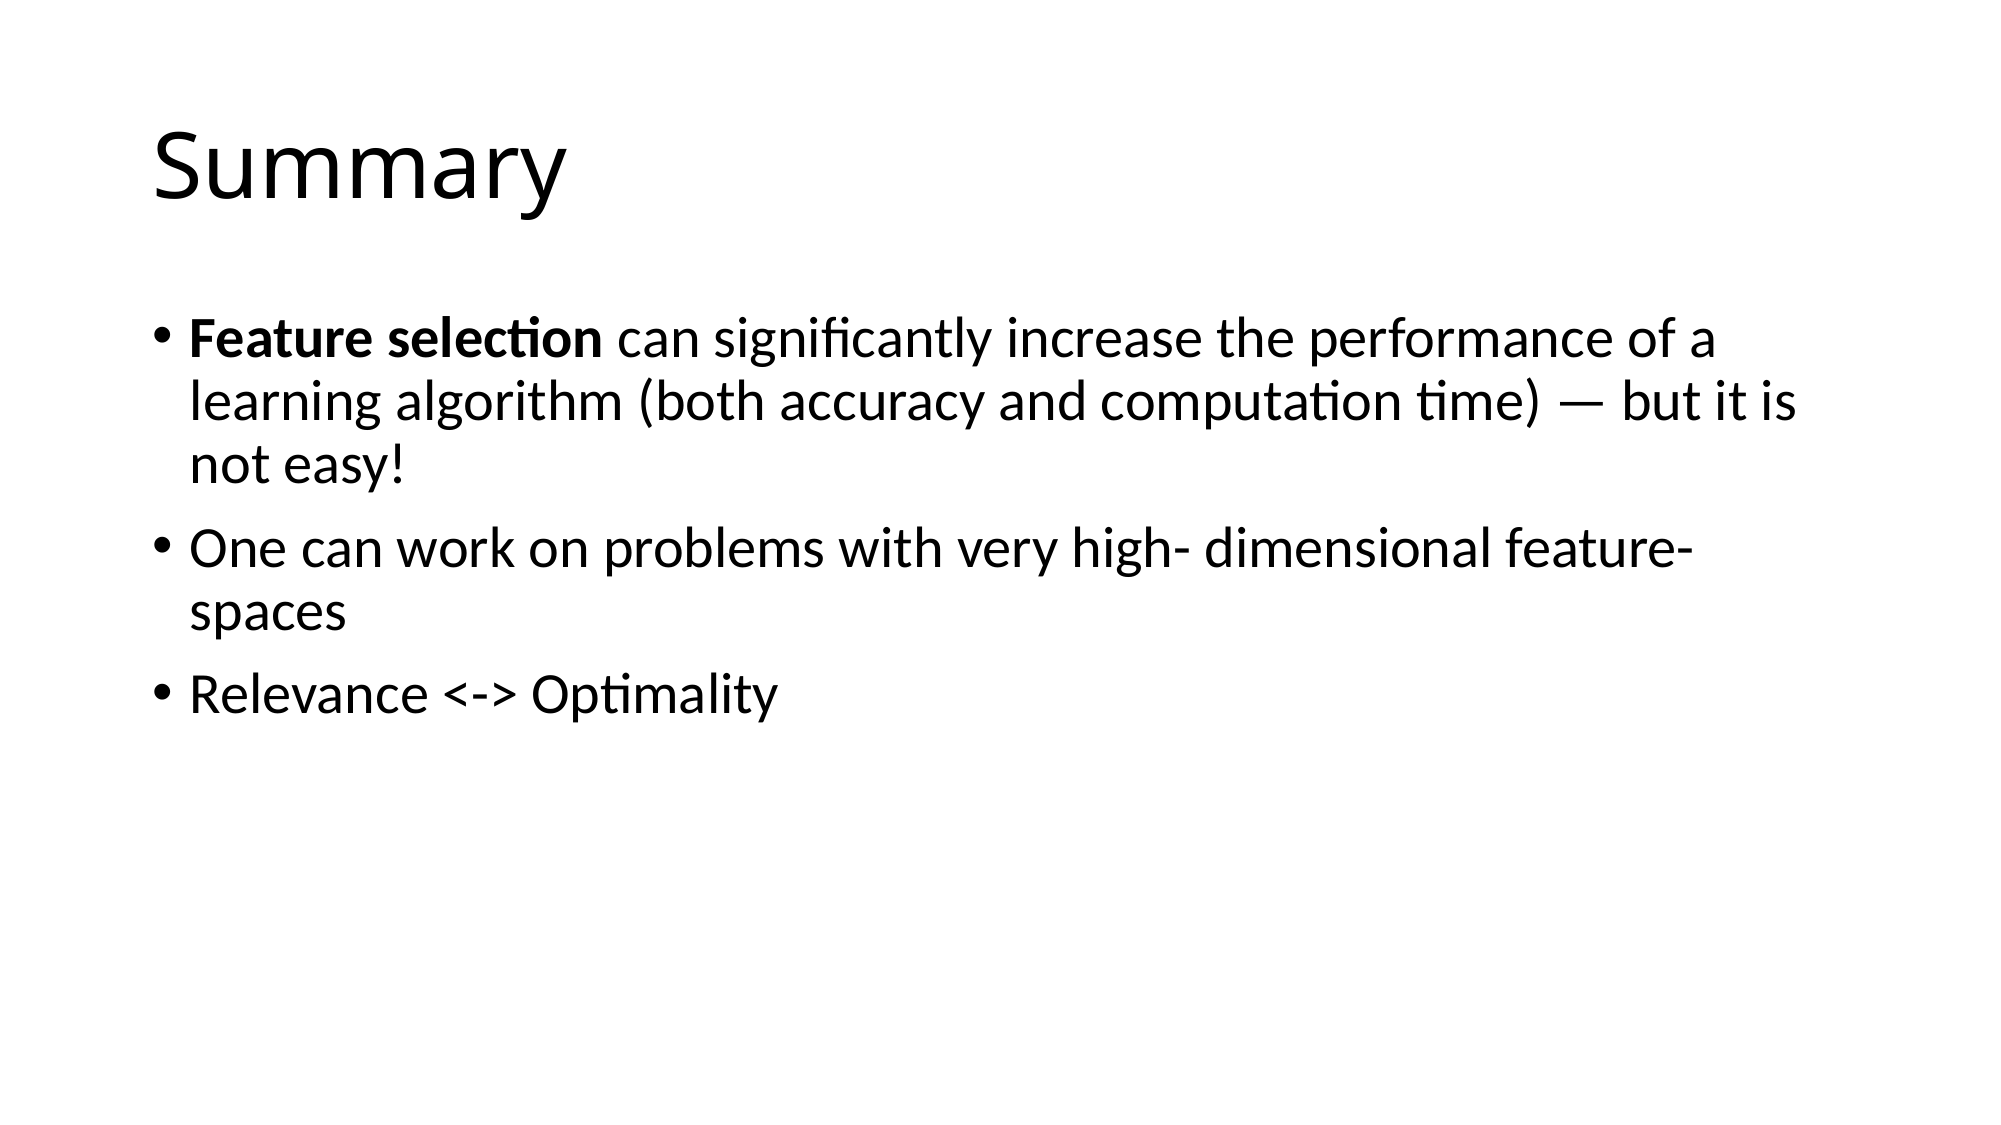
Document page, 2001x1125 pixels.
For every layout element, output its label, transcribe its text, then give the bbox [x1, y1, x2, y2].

title Summary [137, 59, 1863, 278]
list Feature selection can significantly increase the performance of a learning algorithm (both accuracy and computation time) — but it is not easy! One can work on problems with very high- dimensional feature-spaces Relevance <-> Optimality [137, 299, 1863, 1014]
